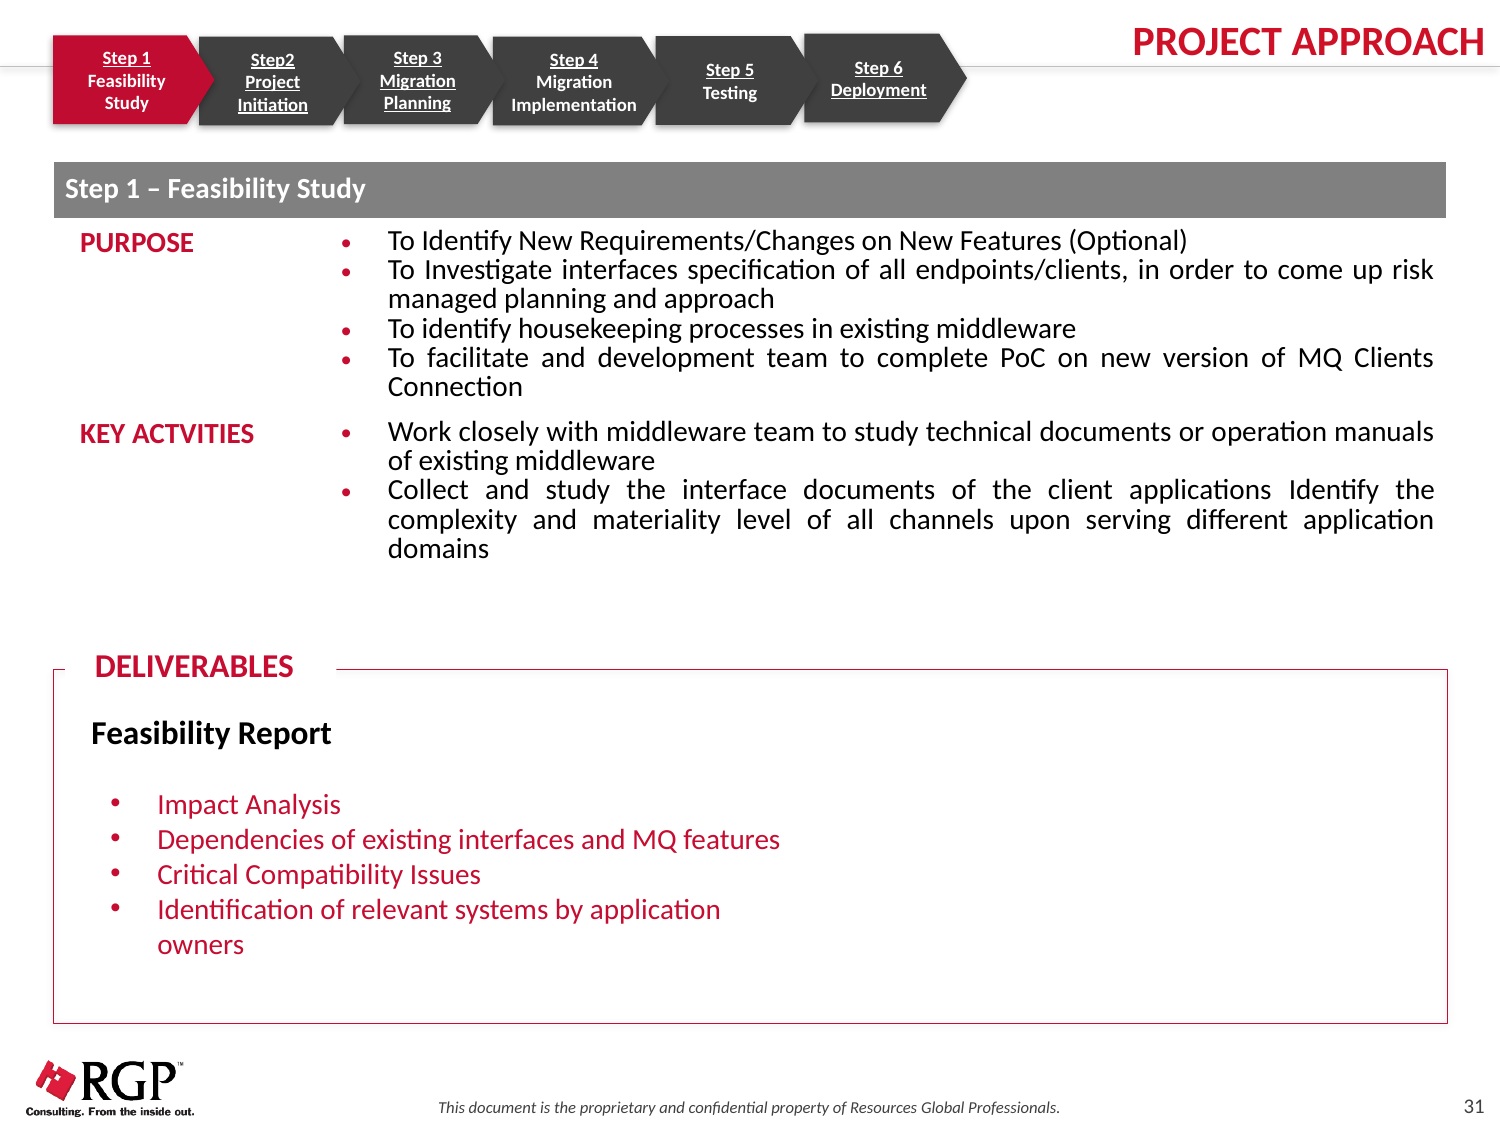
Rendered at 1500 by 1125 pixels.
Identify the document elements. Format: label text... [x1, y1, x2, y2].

list PROJECT APPROACH [601, 3, 1500, 67]
text_box Feasibility Report [76, 704, 739, 759]
picture [26, 1060, 194, 1117]
table_cell PURPOSE [54, 224, 328, 411]
table_cell Work closely with middleware team to study technical documents or operation manuals of existing middleware Collect and study the interface documents of the client applications Identify the complexity and materiality level of all channels upon serving different application domains [330, 413, 1446, 668]
text_box DELIVERABLES [65, 645, 337, 692]
text_box [52, 668, 1448, 1024]
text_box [52, 33, 968, 126]
table_cell To Identify New Requirements/Changes on New Features (Optional) To Investigate interfaces specification of all endpoints/clients, in order to come up risk managed planning and approach To identify housekeeping processes in existing middleware To facilitate and development team to complete PoC on new version of MQ Clients Connection [330, 224, 1446, 411]
table_header Step 1 – Feasibility Study [54, 162, 1446, 218]
table_cell KEY ACTVITIES [54, 413, 328, 667]
